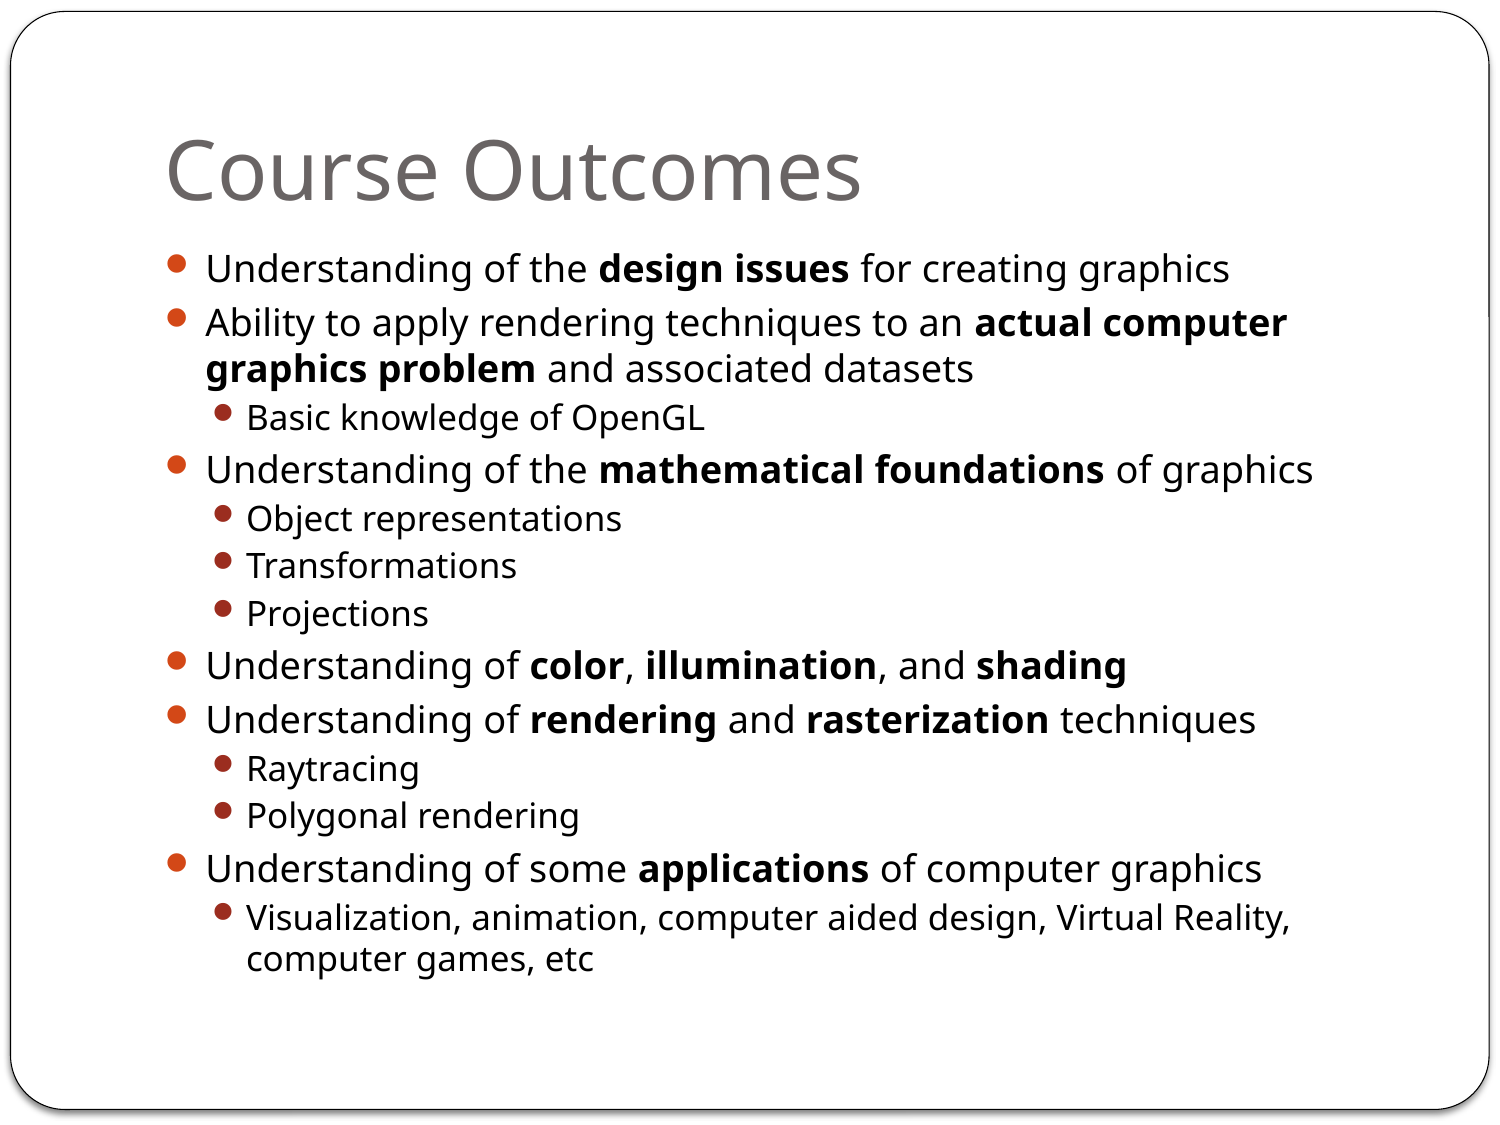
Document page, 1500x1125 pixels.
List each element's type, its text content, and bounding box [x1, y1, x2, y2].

list Understanding of the design issues for creating graphics Ability to apply rendering techniques to an actual computer graphics problem and associated datasets Basic knowledge of OpenGL Understanding of the mathematical foundations of graphics Object representations Transformations Projections Understanding of color, illumination, and shading Understanding of rendering and rasterization techniques Raytracing Polygonal rendering Understanding of some applications of computer graphics Visualization, animation, computer aided design, Virtual Reality, computer games, etc [150, 237, 1425, 988]
title Course Outcomes [150, 45, 1425, 233]
